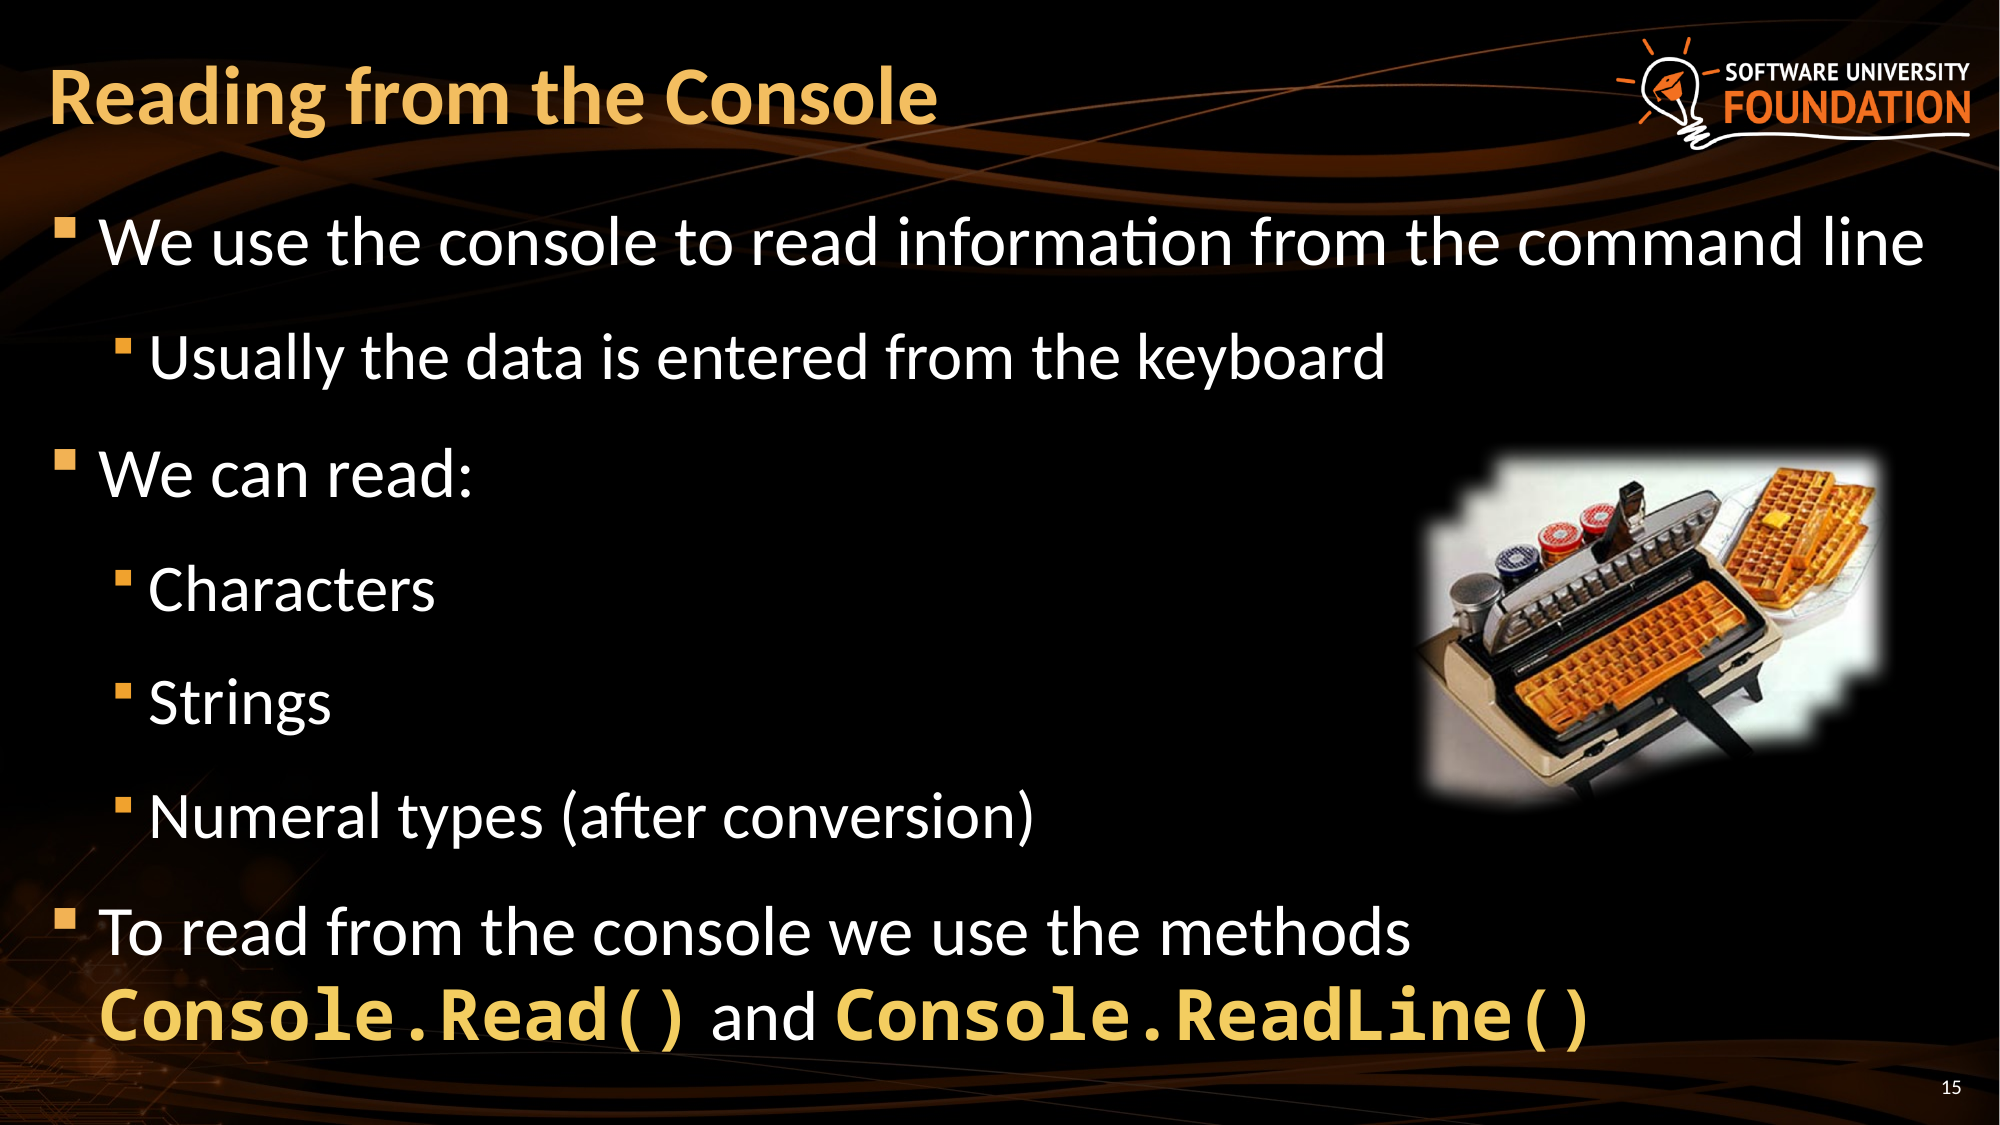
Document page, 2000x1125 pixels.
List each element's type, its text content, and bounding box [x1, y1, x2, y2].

title Reading from the Console [30, 6, 1602, 189]
list We use the console to read information from the command line Usually the data is entered from the keyboard We can read: Characters Strings Numeral types (after conversion) To read from the console we use the methods Console.Read() and Console.ReadLine() [31, 188, 1968, 1103]
picture [0, 0, 2000, 1125]
